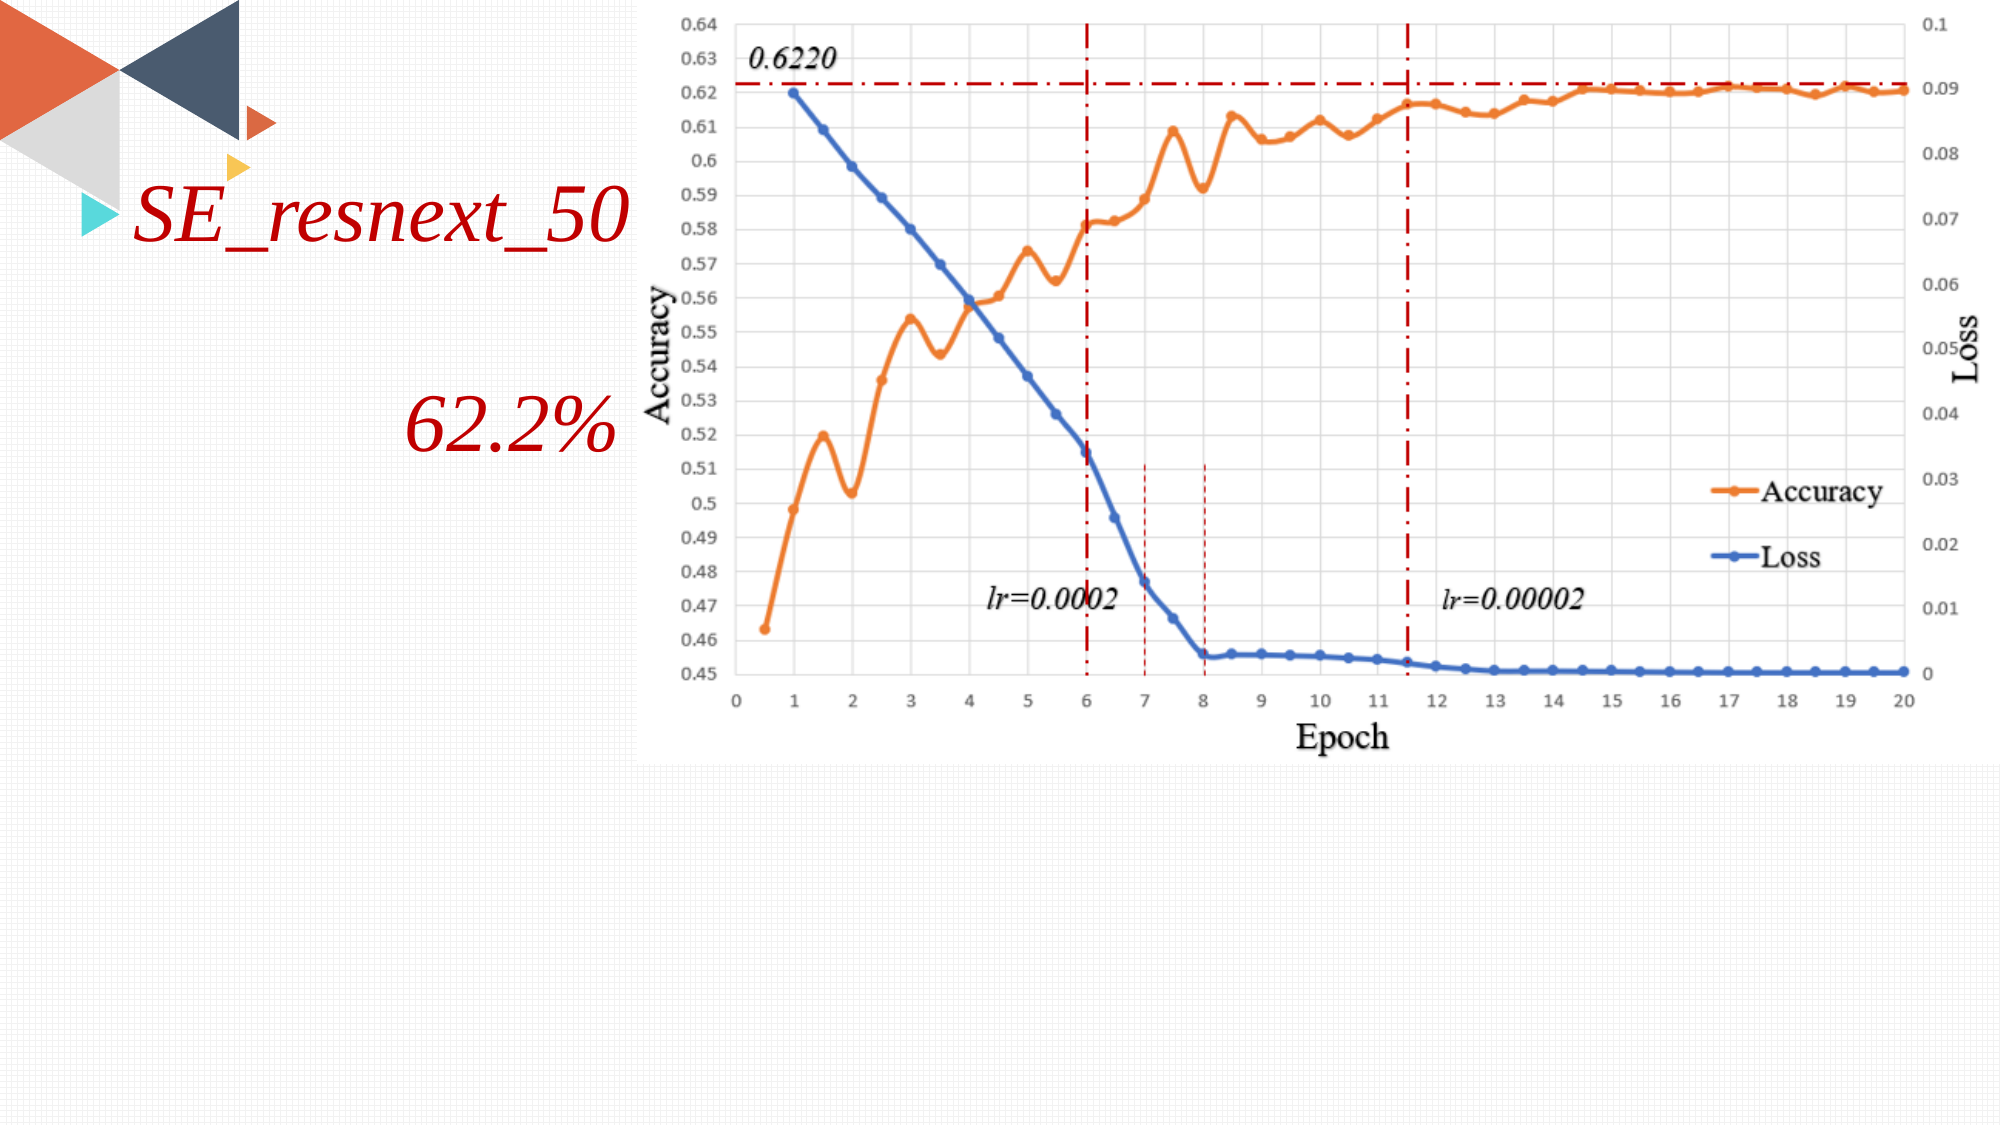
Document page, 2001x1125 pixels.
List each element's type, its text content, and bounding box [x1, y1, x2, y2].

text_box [19, 0, 257, 257]
text_box 62.2% [389, 360, 635, 476]
text_box SE_resnext_50 [119, 151, 636, 266]
picture [636, 0, 2000, 764]
